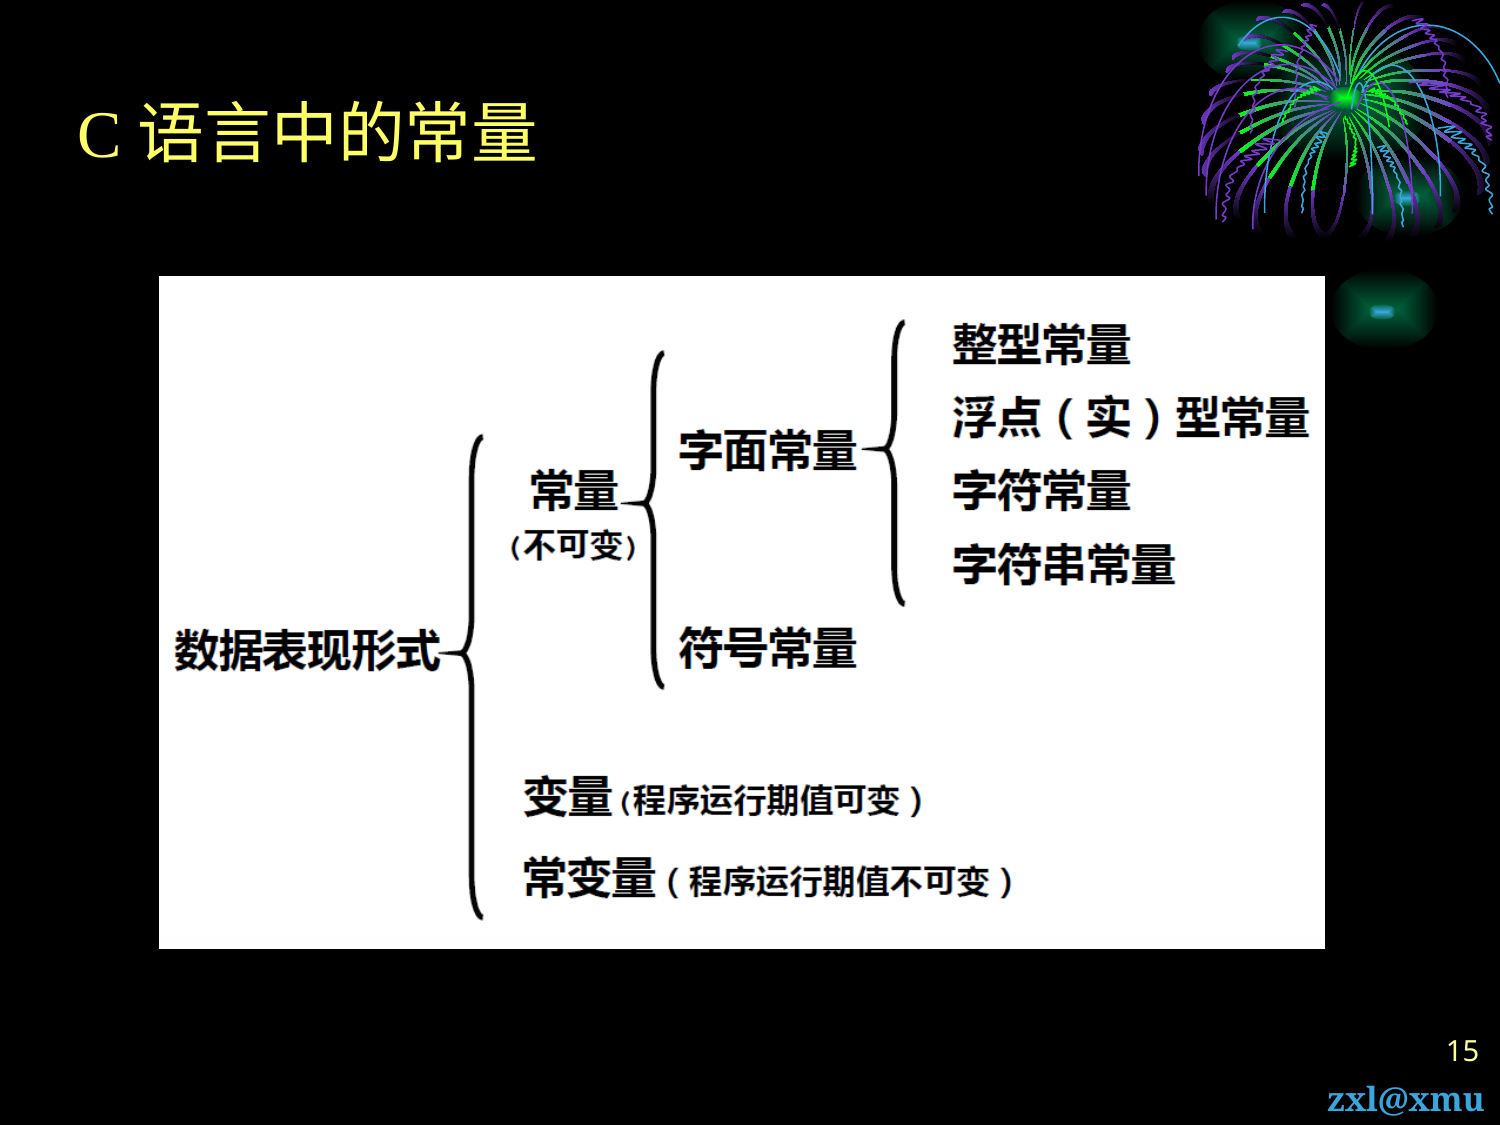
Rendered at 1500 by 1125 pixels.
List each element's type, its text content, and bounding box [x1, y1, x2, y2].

title C语言中的常量 [62, 49, 1438, 213]
slide_number 15 [1181, 1025, 1495, 1100]
picture [159, 276, 1325, 949]
